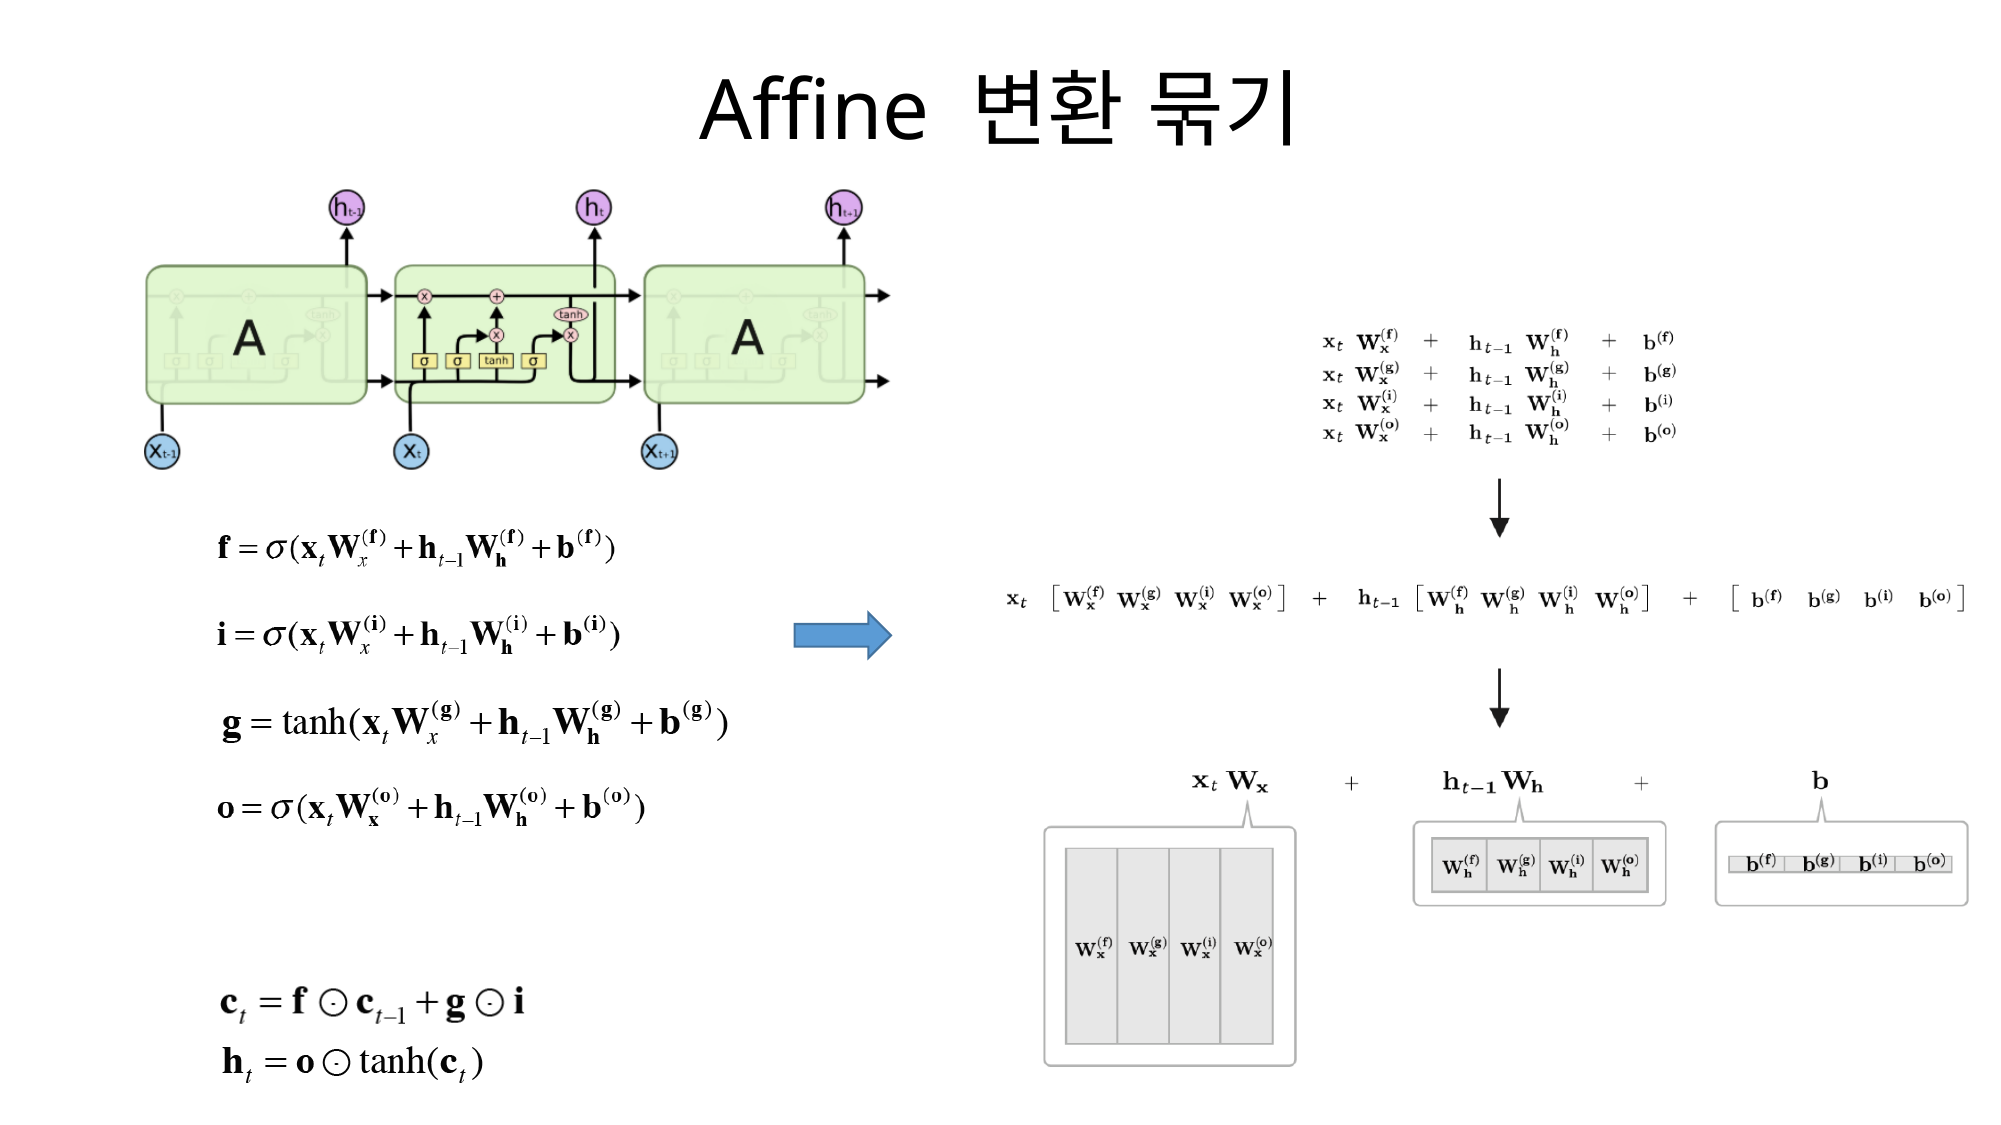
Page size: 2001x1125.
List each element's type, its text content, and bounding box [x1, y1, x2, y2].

picture [214, 521, 617, 573]
picture [218, 976, 531, 1030]
text_box Affine 변환 묶기 [137, 59, 1863, 278]
picture [214, 612, 622, 658]
picture [120, 173, 941, 473]
picture [218, 1040, 489, 1087]
picture [214, 782, 648, 834]
text_box [793, 610, 893, 661]
picture [1003, 321, 1973, 1072]
picture [218, 694, 732, 747]
